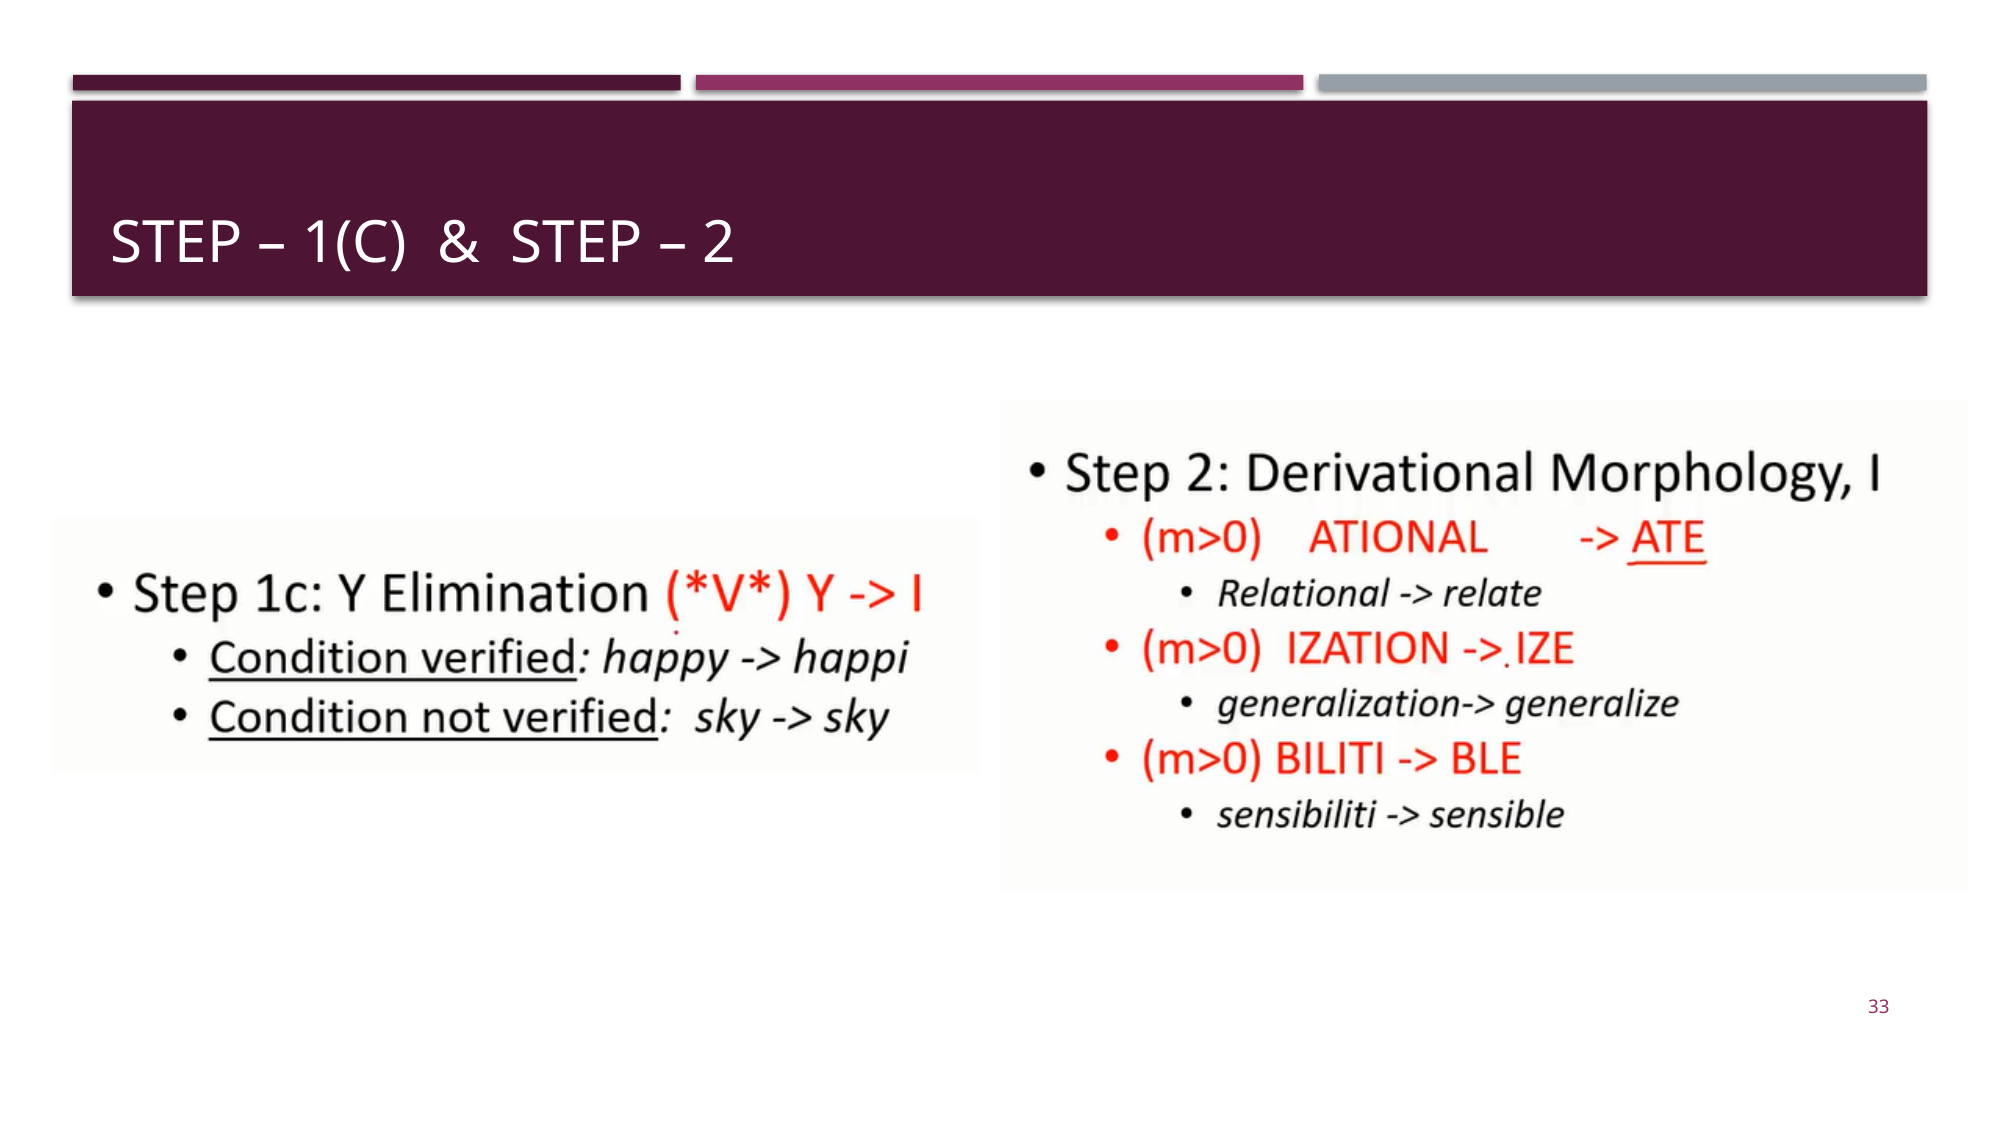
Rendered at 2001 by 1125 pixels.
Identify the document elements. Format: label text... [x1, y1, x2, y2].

picture [999, 400, 1970, 892]
slide_number 33 [1732, 977, 1905, 1037]
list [52, 518, 980, 774]
title Step – 1(c) & STEP – 2 [95, 115, 1905, 282]
